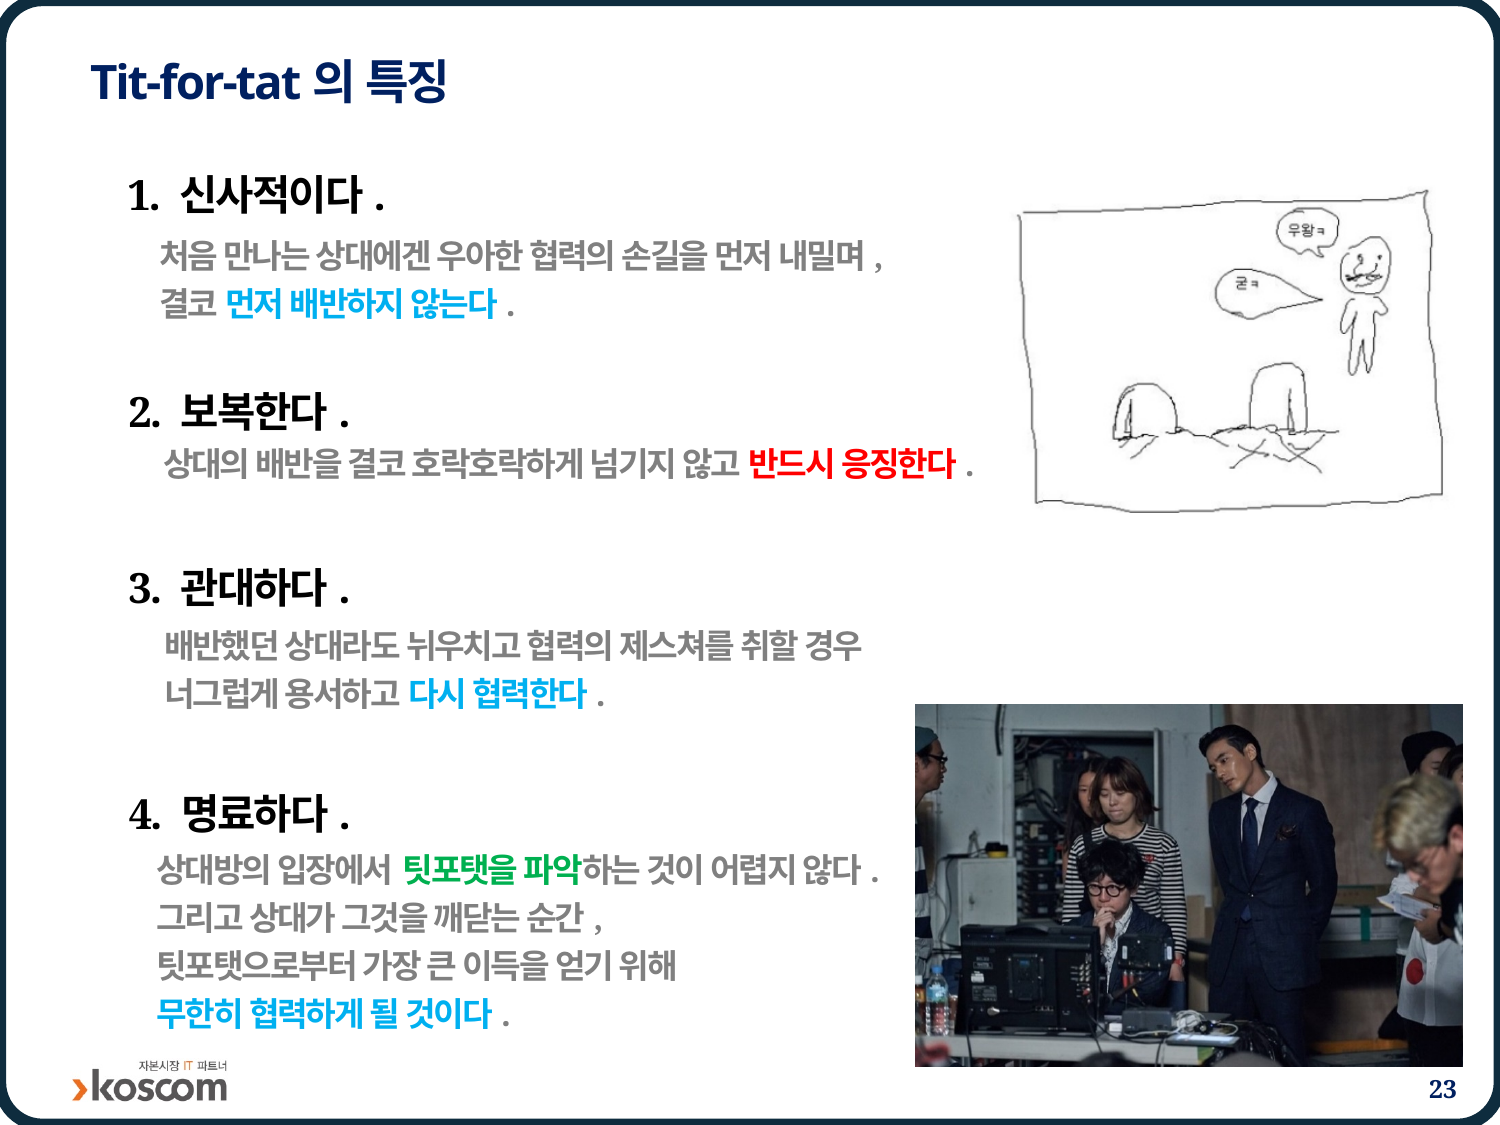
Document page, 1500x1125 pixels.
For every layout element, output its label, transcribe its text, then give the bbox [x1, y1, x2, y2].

text_box 처음 만나는 상대에겐 우아한 협력의 손길을 먼저 내밀며, 결코 먼저 배반하지 않는다. [144, 219, 899, 331]
title Tit-for-tat의 특징 [75, 45, 1425, 118]
text_box 2. 보복한다. [113, 368, 366, 444]
text_box 상대의 배반을 결코 호락호락하게 넘기지 않고 반드시 응징한다. [149, 428, 989, 491]
text_box 3. 관대하다. [113, 544, 366, 620]
text_box 4. 명료하다. [114, 770, 366, 845]
picture [1008, 184, 1459, 514]
text_box 1. 신사적이다. [112, 160, 401, 226]
picture [70, 1058, 228, 1102]
slide_number 23 [1347, 1066, 1472, 1103]
text_box 배반했던 상대라도 뉘우치고 협력의 제스쳐를 취할 경우 너그럽게 용서하고 다시 협력한다. [149, 609, 879, 721]
text_box 상대방의 입장에서 팃포탯을 파악하는 것이 어렵지 않다. 그리고 상대가 그것을 깨닫는 순간, 팃포탯으로부터 가장 큰 이득을 얻기 위해 무한히 협력하게 될 것이다. [143, 834, 893, 1041]
picture [915, 703, 1464, 1067]
